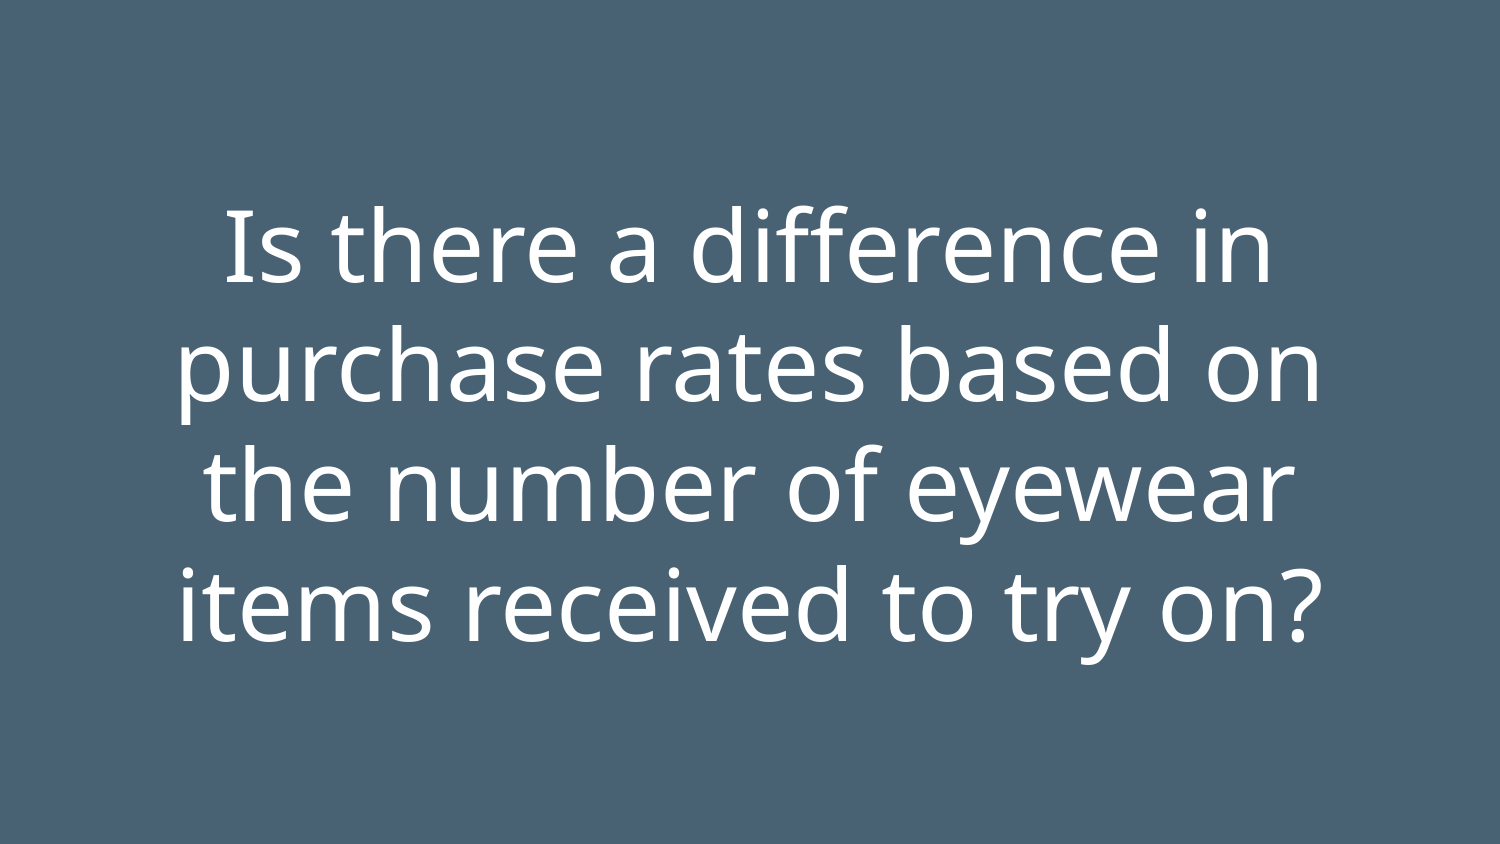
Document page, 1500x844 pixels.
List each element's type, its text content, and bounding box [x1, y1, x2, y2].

text_box Is there a difference in purchase rates based on the number of eyewear items received to try on? [123, 253, 1377, 591]
